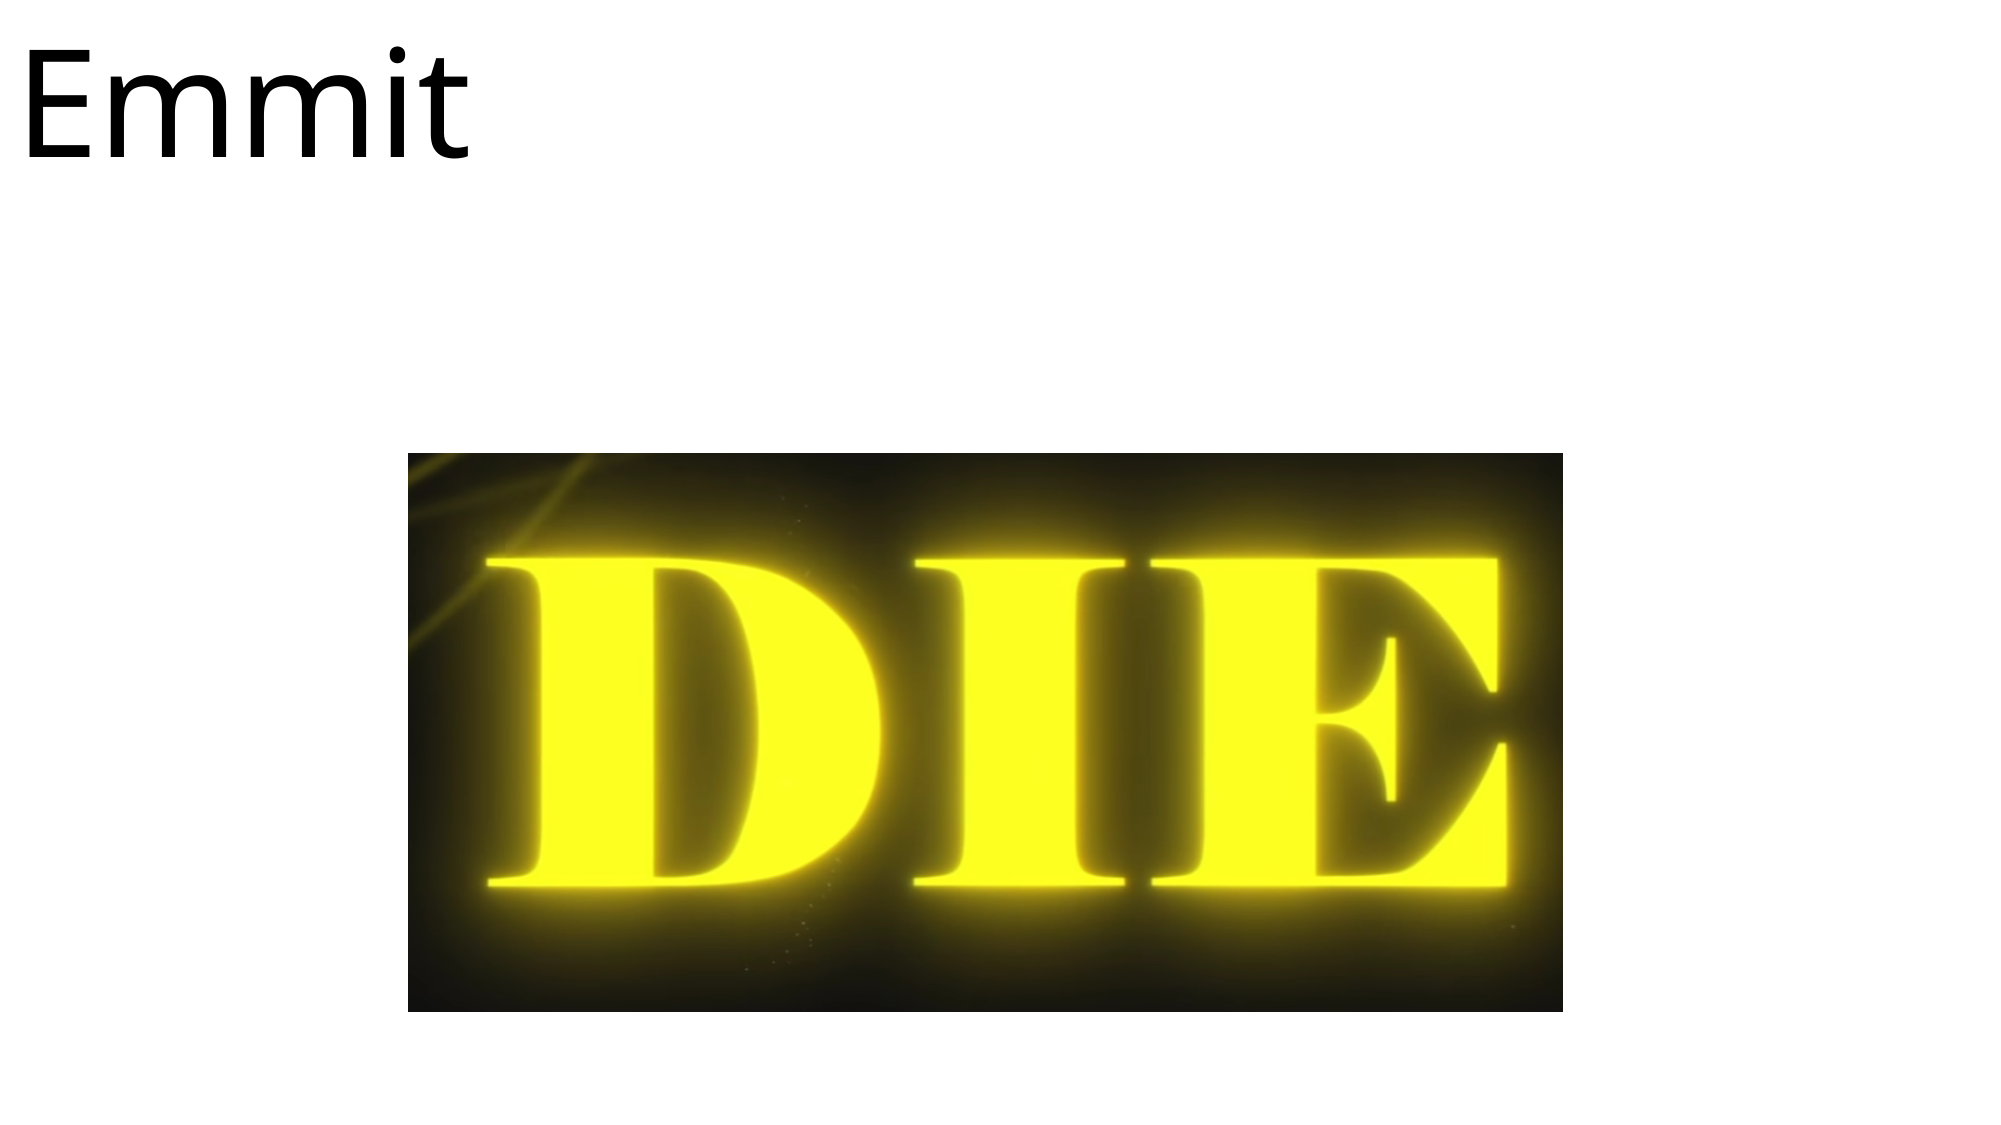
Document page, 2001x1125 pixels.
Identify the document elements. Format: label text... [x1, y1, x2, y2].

picture [408, 452, 1563, 1013]
title Emmit [0, 0, 1725, 218]
